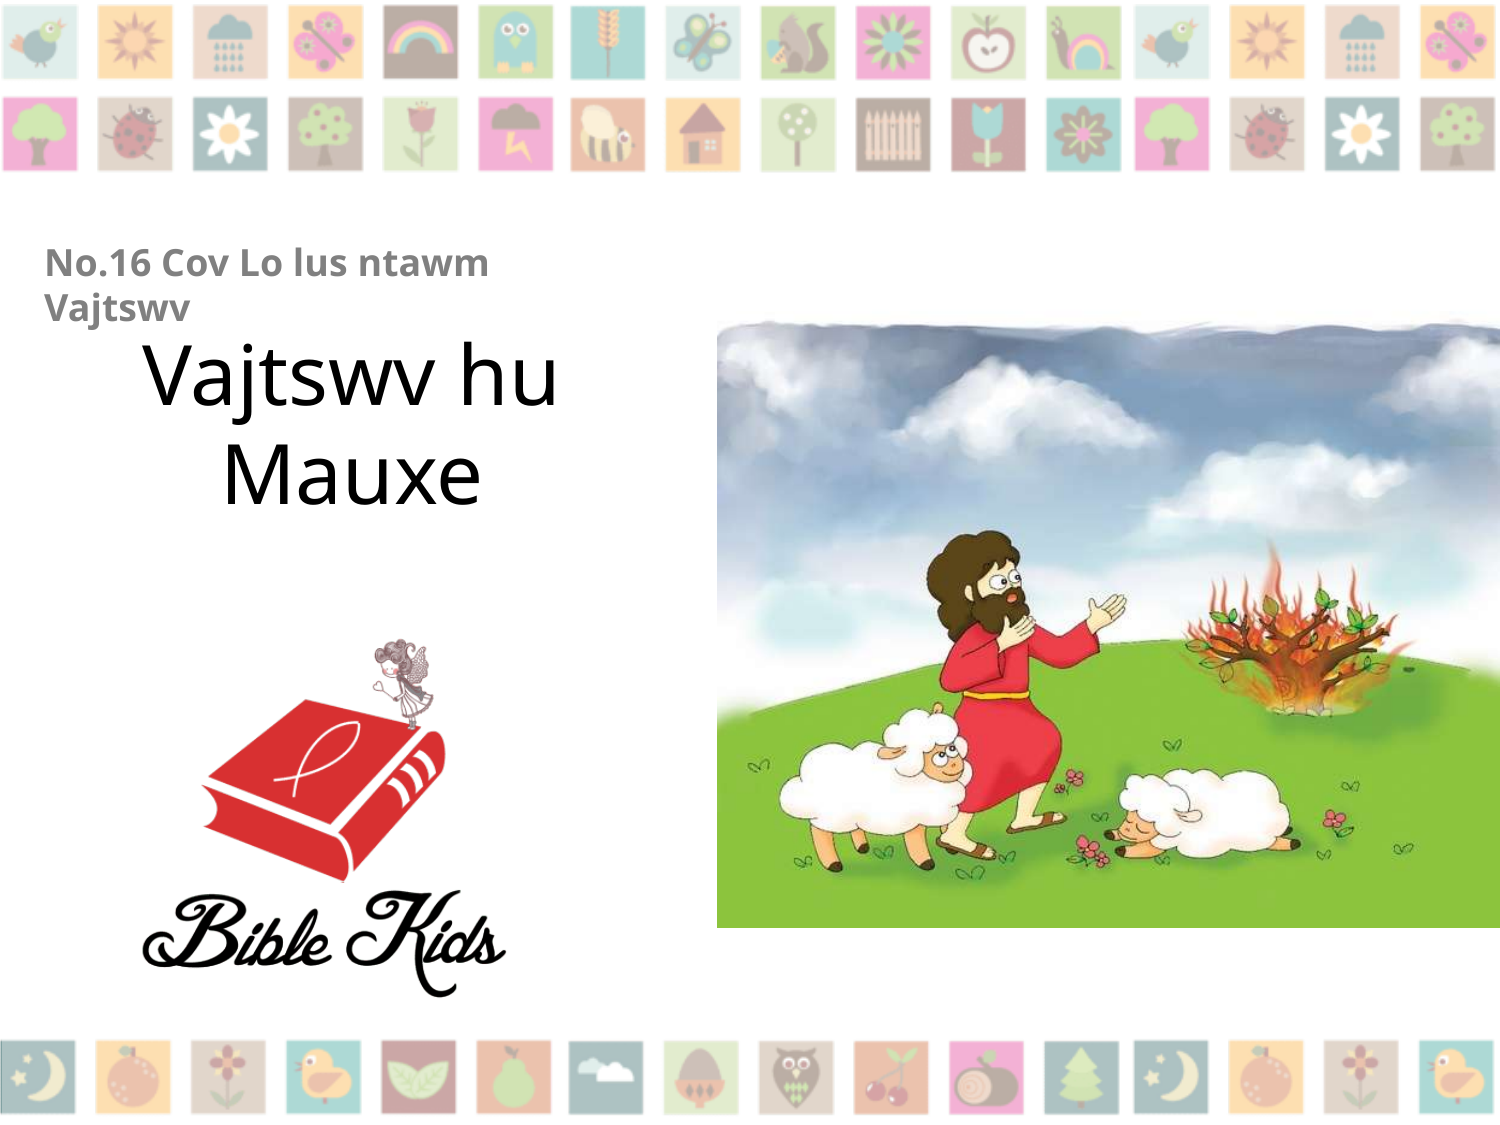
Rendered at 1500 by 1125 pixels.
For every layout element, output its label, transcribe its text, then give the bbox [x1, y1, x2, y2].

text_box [0, 3, 1500, 181]
text_box No.16 Cov Lo lus ntawm Vajtswv [29, 231, 543, 314]
picture [717, 292, 1500, 928]
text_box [0, 1028, 1500, 1118]
text_box Vajtswv hu Mauxe [29, 314, 675, 530]
picture [117, 600, 544, 1027]
